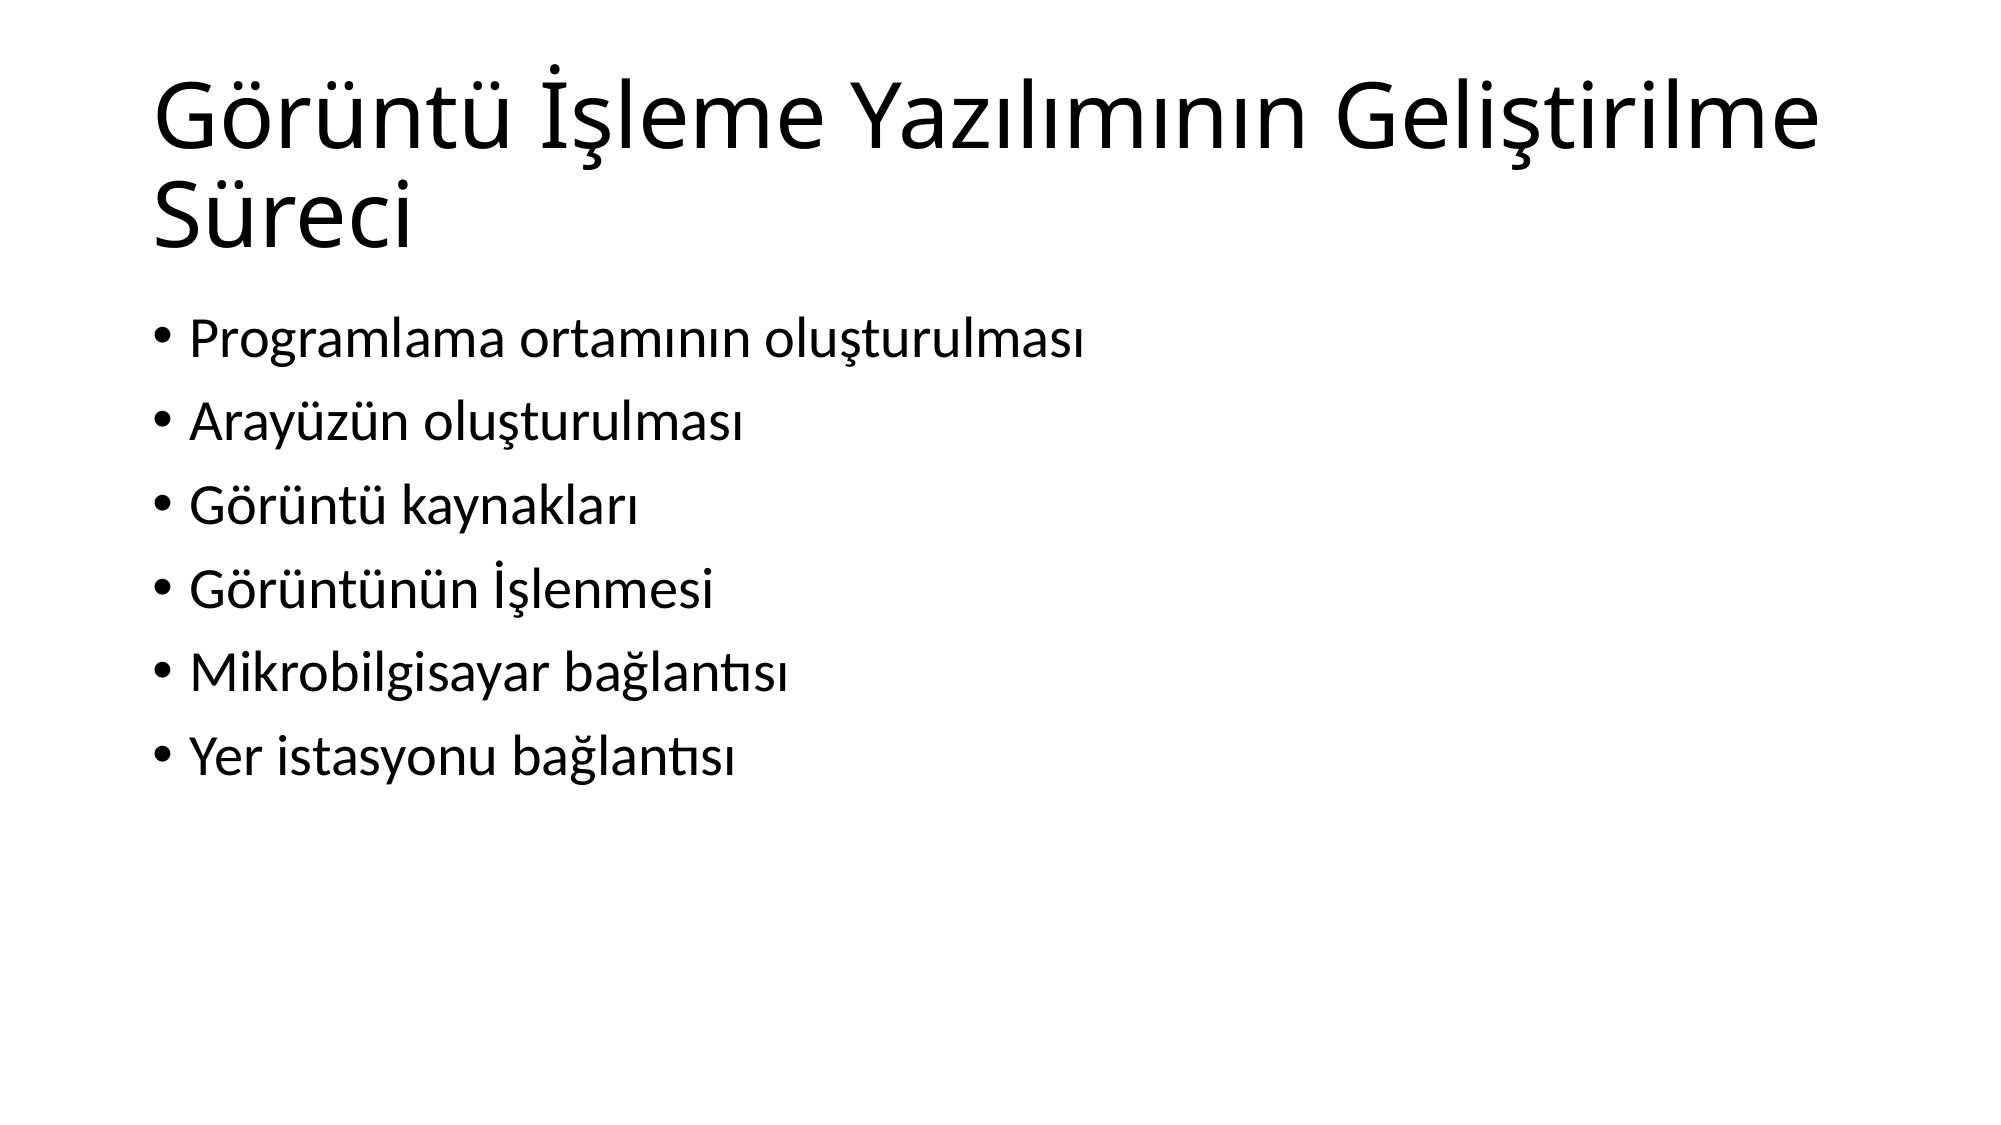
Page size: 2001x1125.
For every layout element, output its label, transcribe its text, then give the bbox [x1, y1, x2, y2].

list Programlama ortamının oluşturulması Arayüzün oluşturulması Görüntü kaynakları Görüntünün İşlenmesi Mikrobilgisayar bağlantısı Yer istasyonu bağlantısı [137, 299, 1863, 1014]
title Görüntü İşleme Yazılımının Geliştirilme Süreci [137, 59, 1863, 278]
